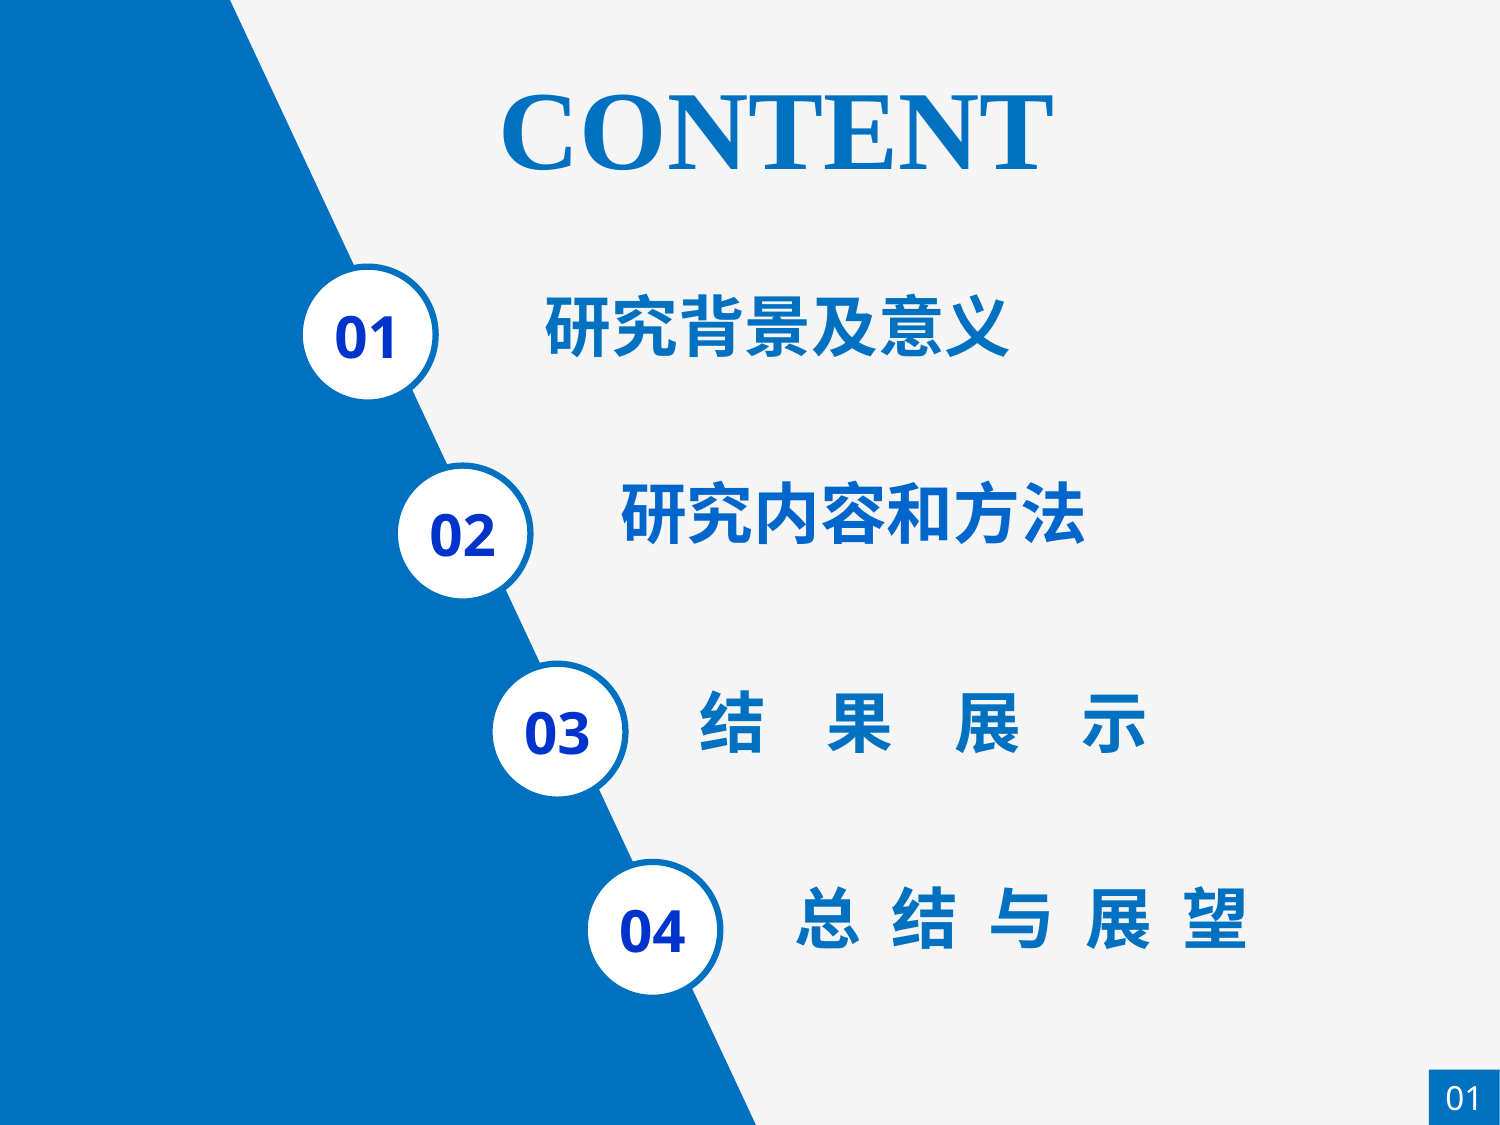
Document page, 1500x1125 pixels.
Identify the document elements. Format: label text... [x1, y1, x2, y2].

text_box 总 结 与 展 望 [779, 869, 1384, 964]
text_box CONTENT [431, 49, 1122, 200]
text_box [0, 0, 756, 1125]
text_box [489, 663, 626, 800]
text_box 研究内容和方法 [605, 464, 1413, 560]
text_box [584, 861, 721, 999]
text_box 结 果 展 示 [684, 673, 1486, 769]
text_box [1411, 1069, 1500, 1125]
text_box 研究背景及意义 [529, 277, 1337, 373]
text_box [299, 266, 436, 403]
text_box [394, 465, 531, 602]
